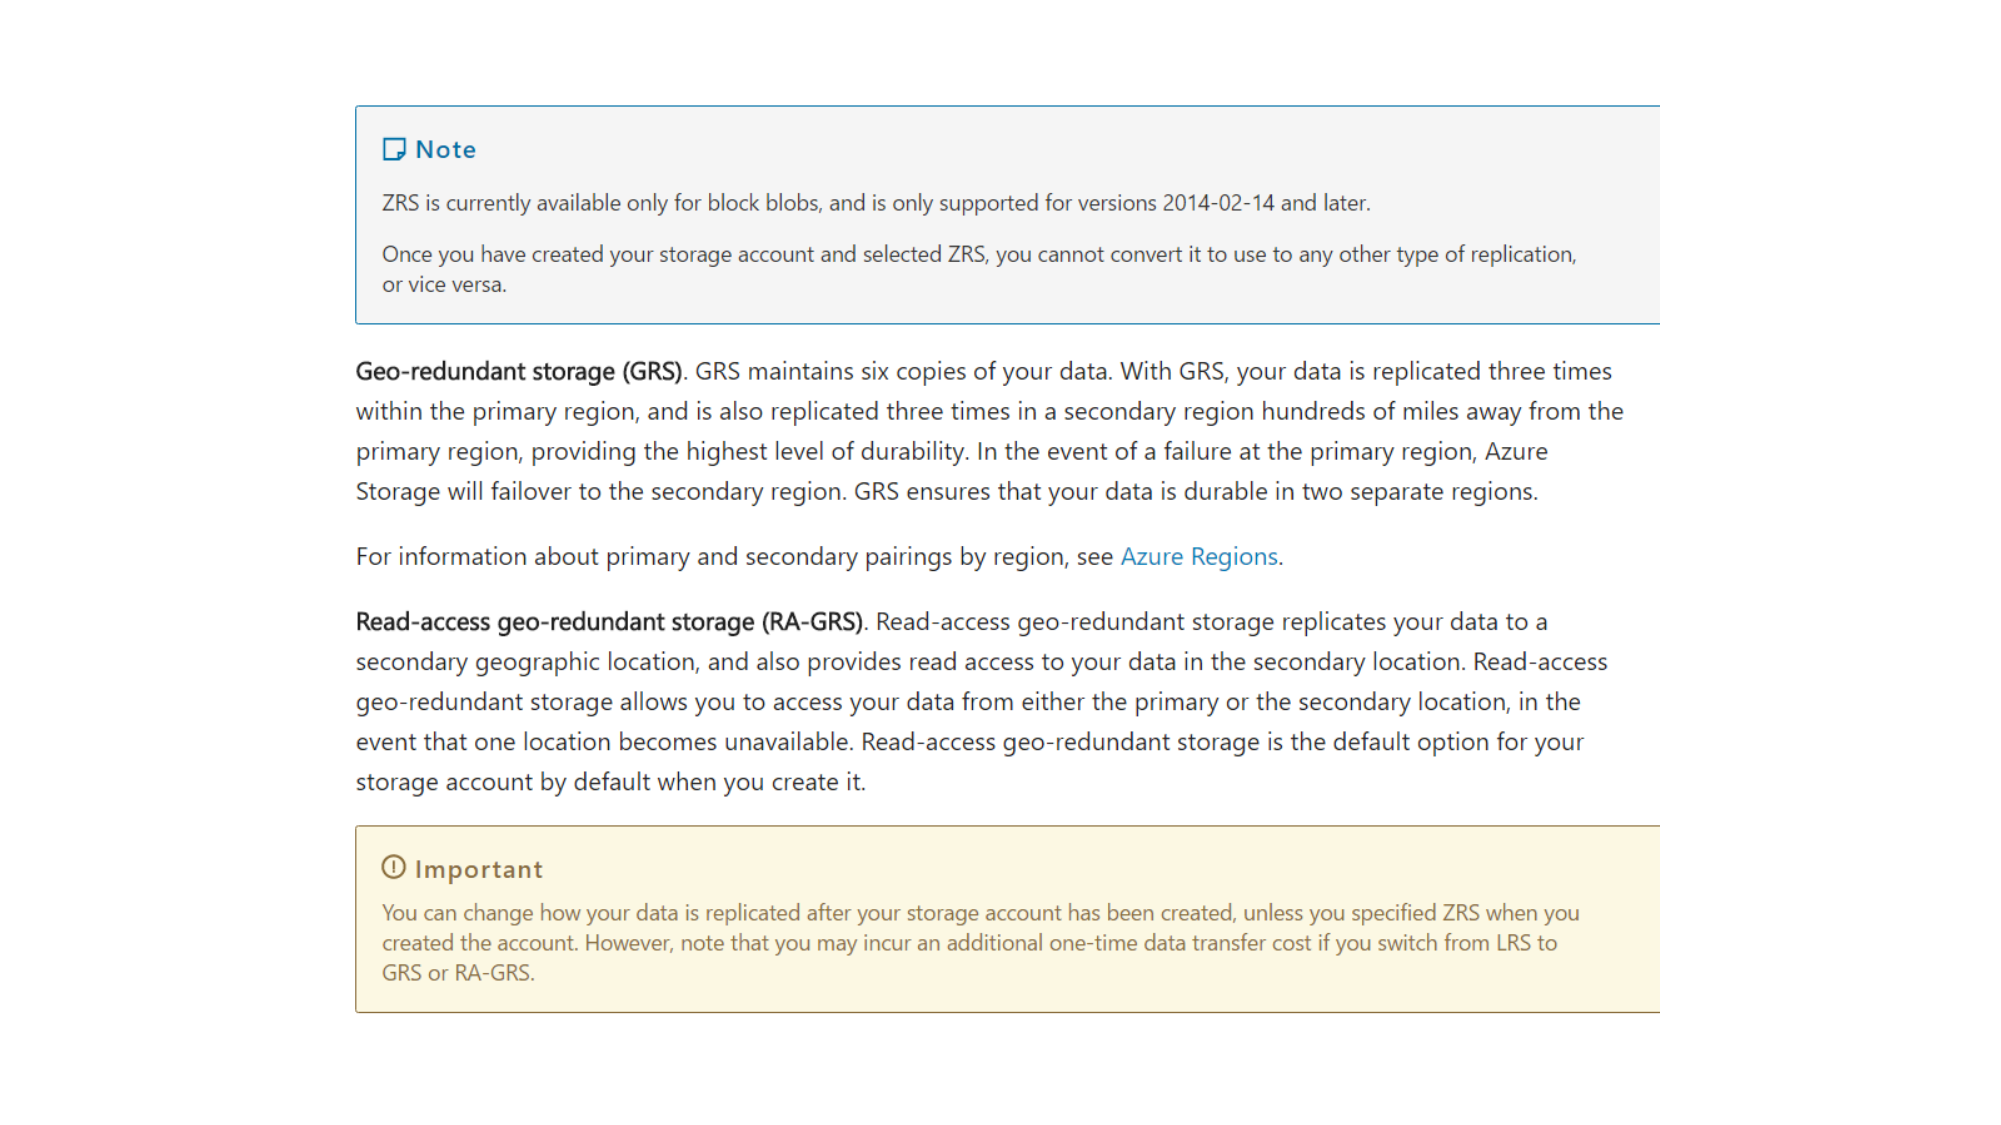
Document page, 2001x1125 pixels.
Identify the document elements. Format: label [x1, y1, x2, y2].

picture [339, 103, 1660, 1022]
